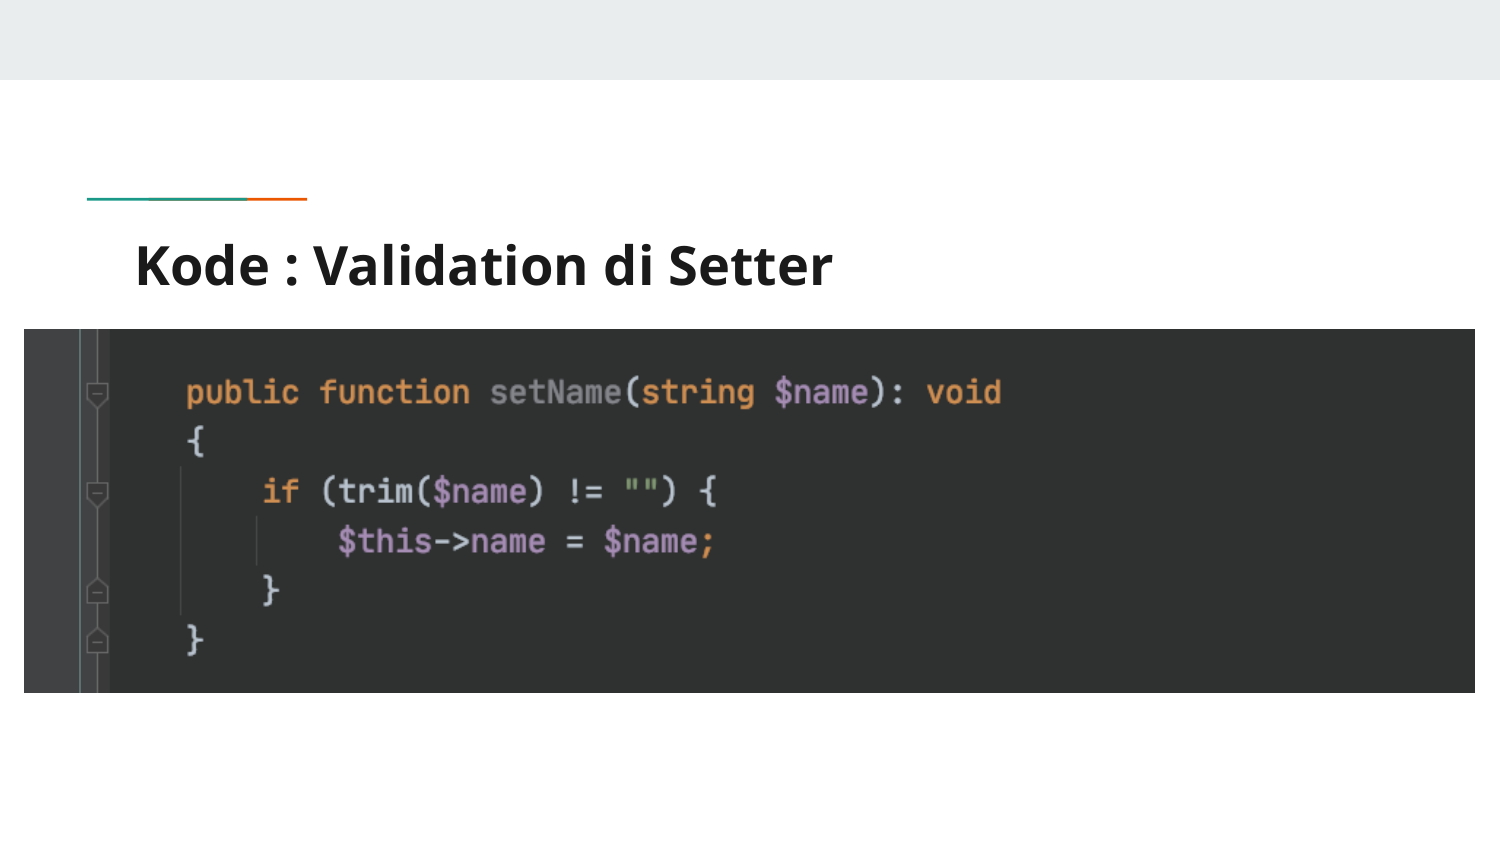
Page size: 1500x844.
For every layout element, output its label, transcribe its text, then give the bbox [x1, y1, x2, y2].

picture [24, 328, 1476, 693]
title Kode : Validation di Setter [119, 216, 1381, 305]
